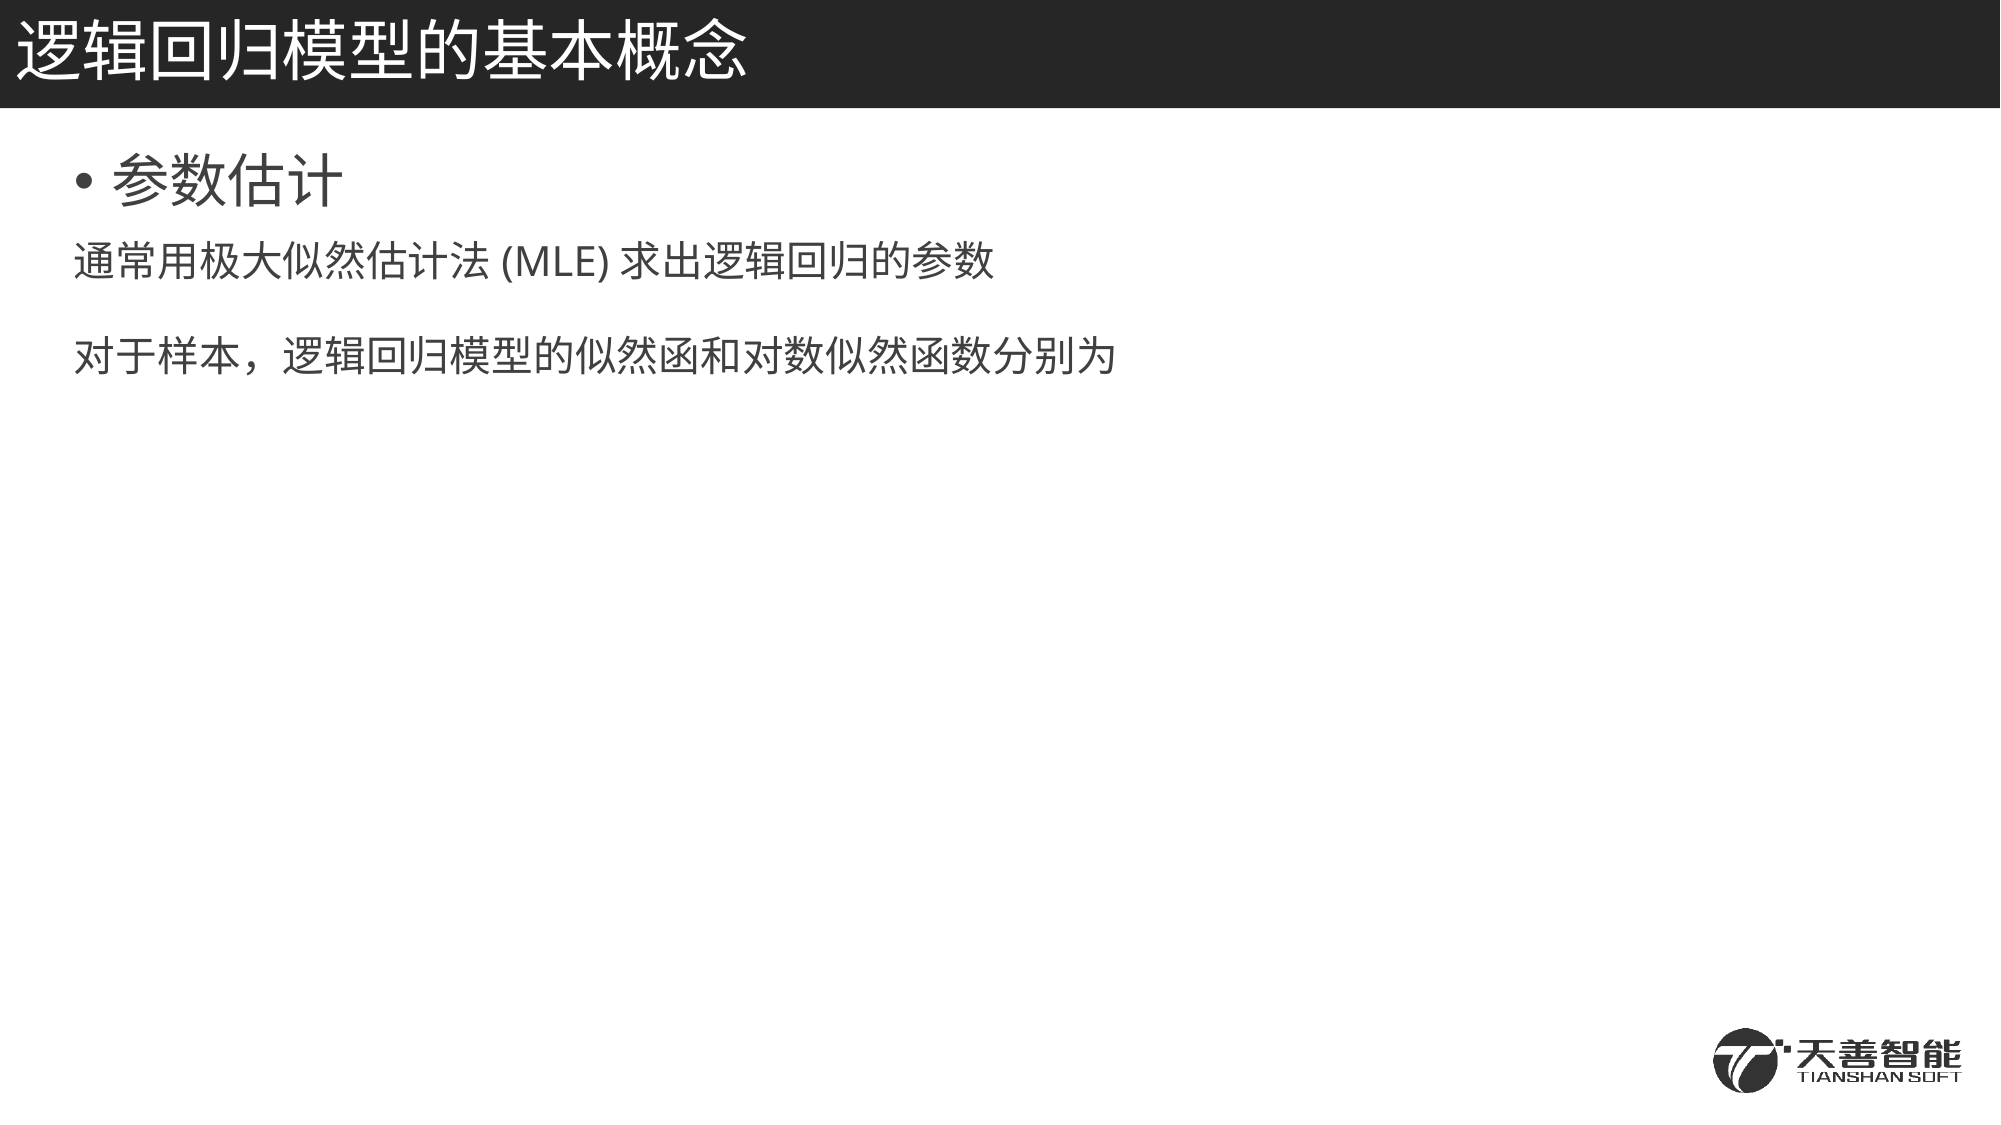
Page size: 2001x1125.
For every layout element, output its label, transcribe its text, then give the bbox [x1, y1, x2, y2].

title 逻辑回归模型的基本概念 [0, 0, 2000, 109]
picture [1713, 1028, 1962, 1093]
